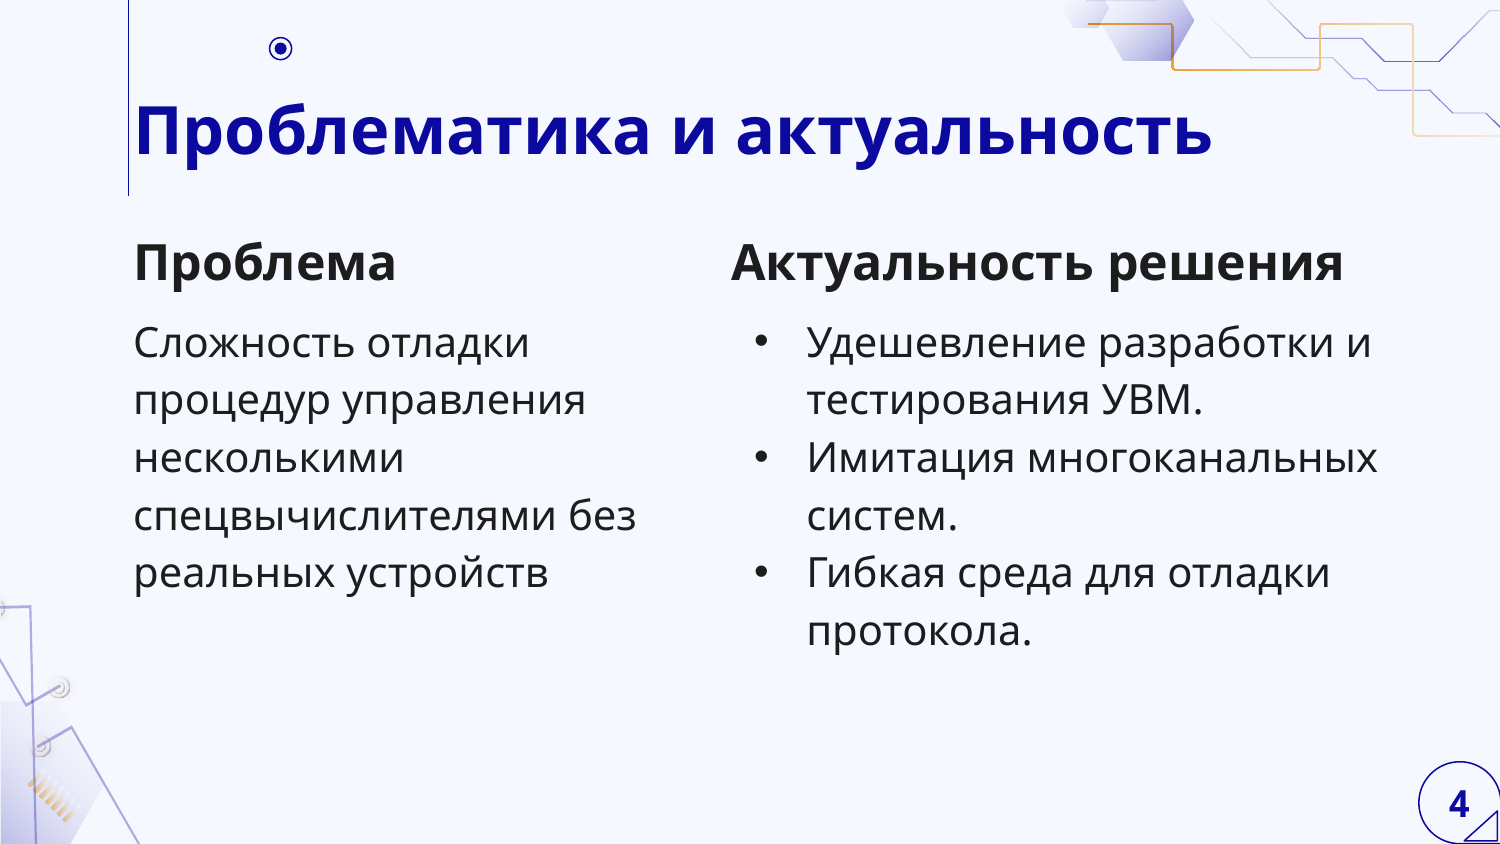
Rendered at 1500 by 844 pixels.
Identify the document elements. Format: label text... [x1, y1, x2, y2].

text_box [1418, 761, 1500, 844]
subtitle Проблема [118, 239, 649, 293]
subtitle Удешевление разработки и тестирования УВМ. Имитация многоканальных систем. Гибкая среда для отладки протокола. [716, 293, 1417, 742]
subtitle Сложность отладки процедур управления несколькими спецвычислителями без реальных устройств [118, 293, 690, 612]
subtitle Актуальность решения [716, 239, 1363, 306]
title Проблематика и актуальность [118, 72, 1382, 167]
